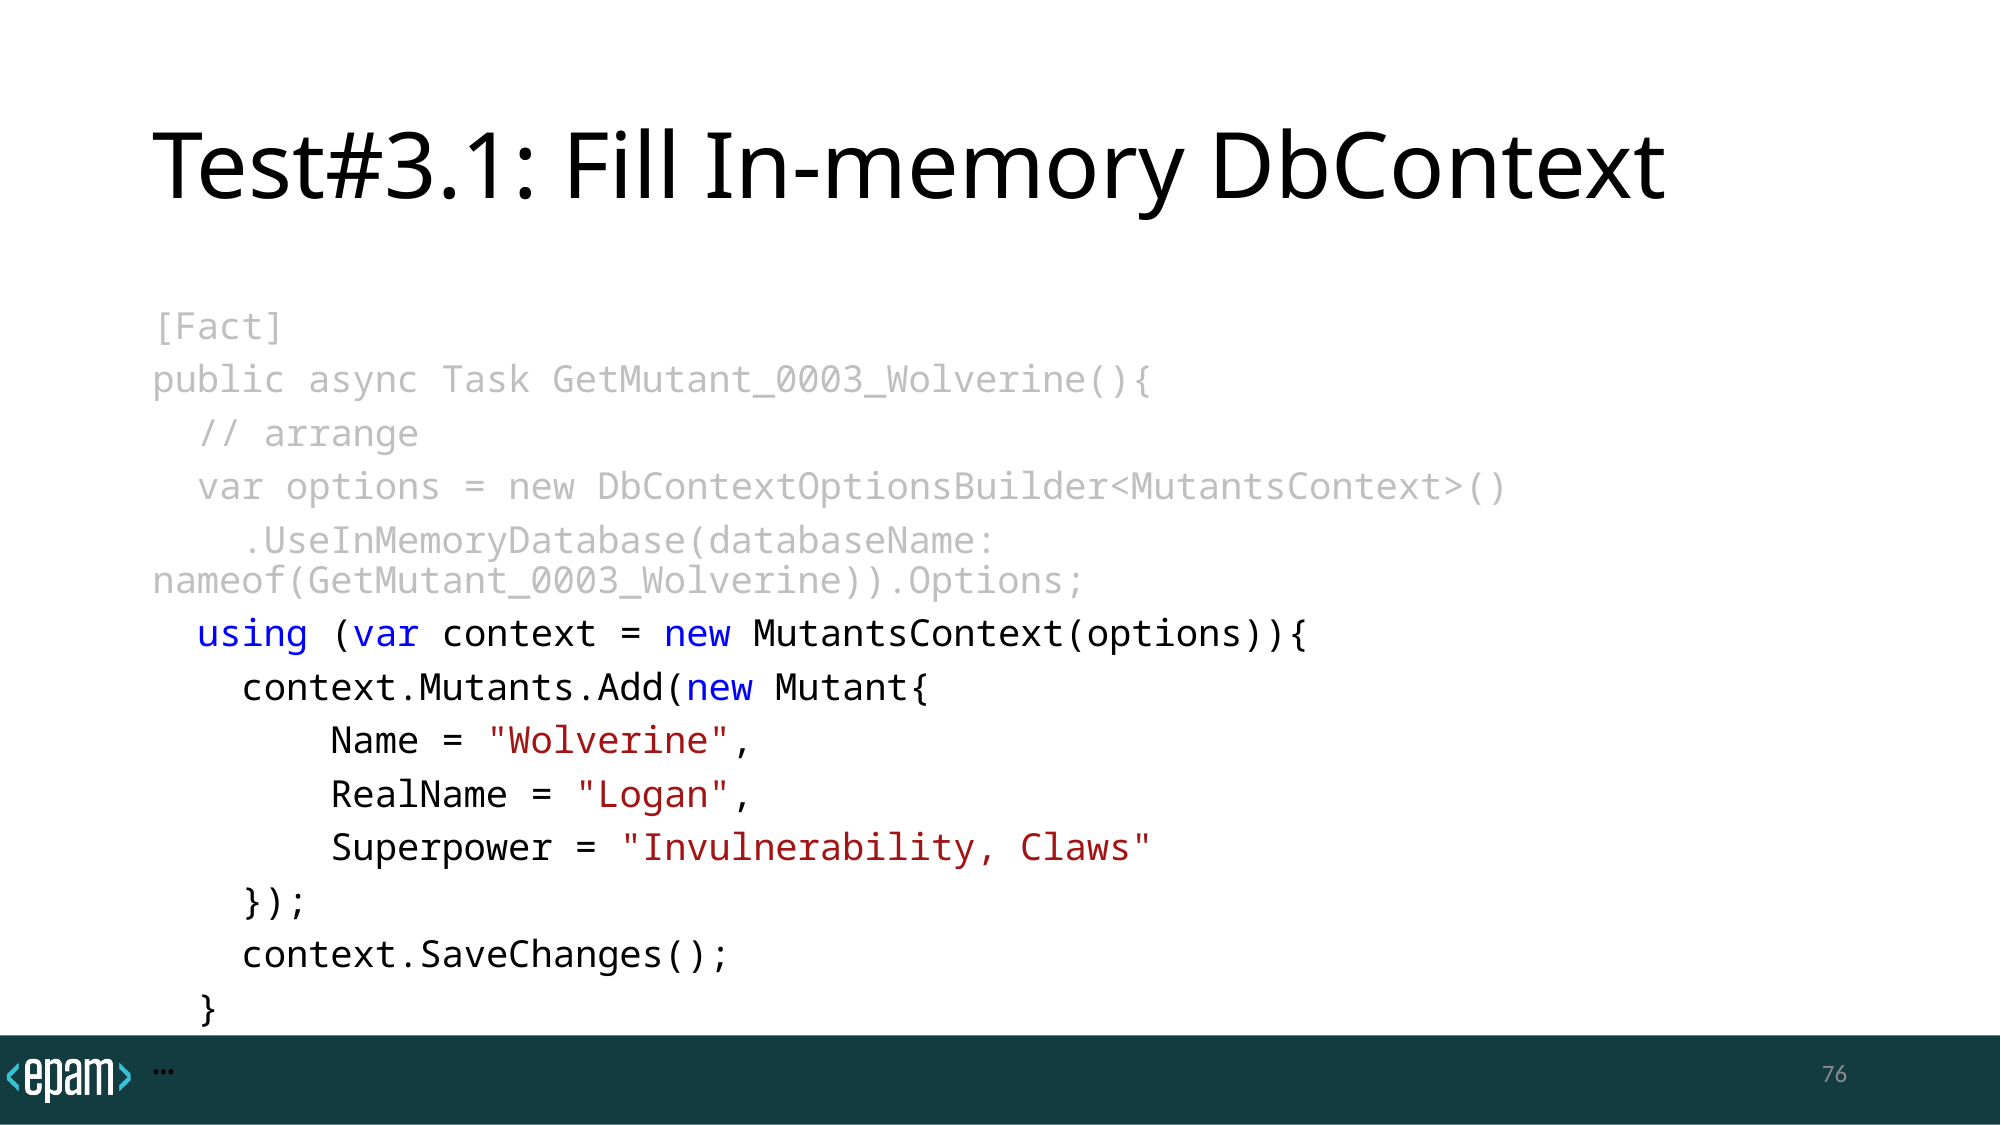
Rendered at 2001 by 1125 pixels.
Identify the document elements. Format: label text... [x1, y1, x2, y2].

slide_number 76 [1412, 1042, 1863, 1103]
title Test#3.1: Fill In-memory DbContext [137, 59, 1863, 278]
list [Fact] public async Task GetMutant_0003_Wolverine(){ // arrange var options = new DbContextOptionsBuilder<MutantsContext>() .UseInMemoryDatabase(databaseName: nameof(GetMutant_0003_Wolverine)).Options; using (var context = new MutantsContext(options)){ context.Mutants.Add(new Mutant{ Name = "Wolverine", RealName = "Logan", Superpower = "Invulnerability, Claws" }); context.SaveChanges(); } … [137, 299, 1863, 1098]
